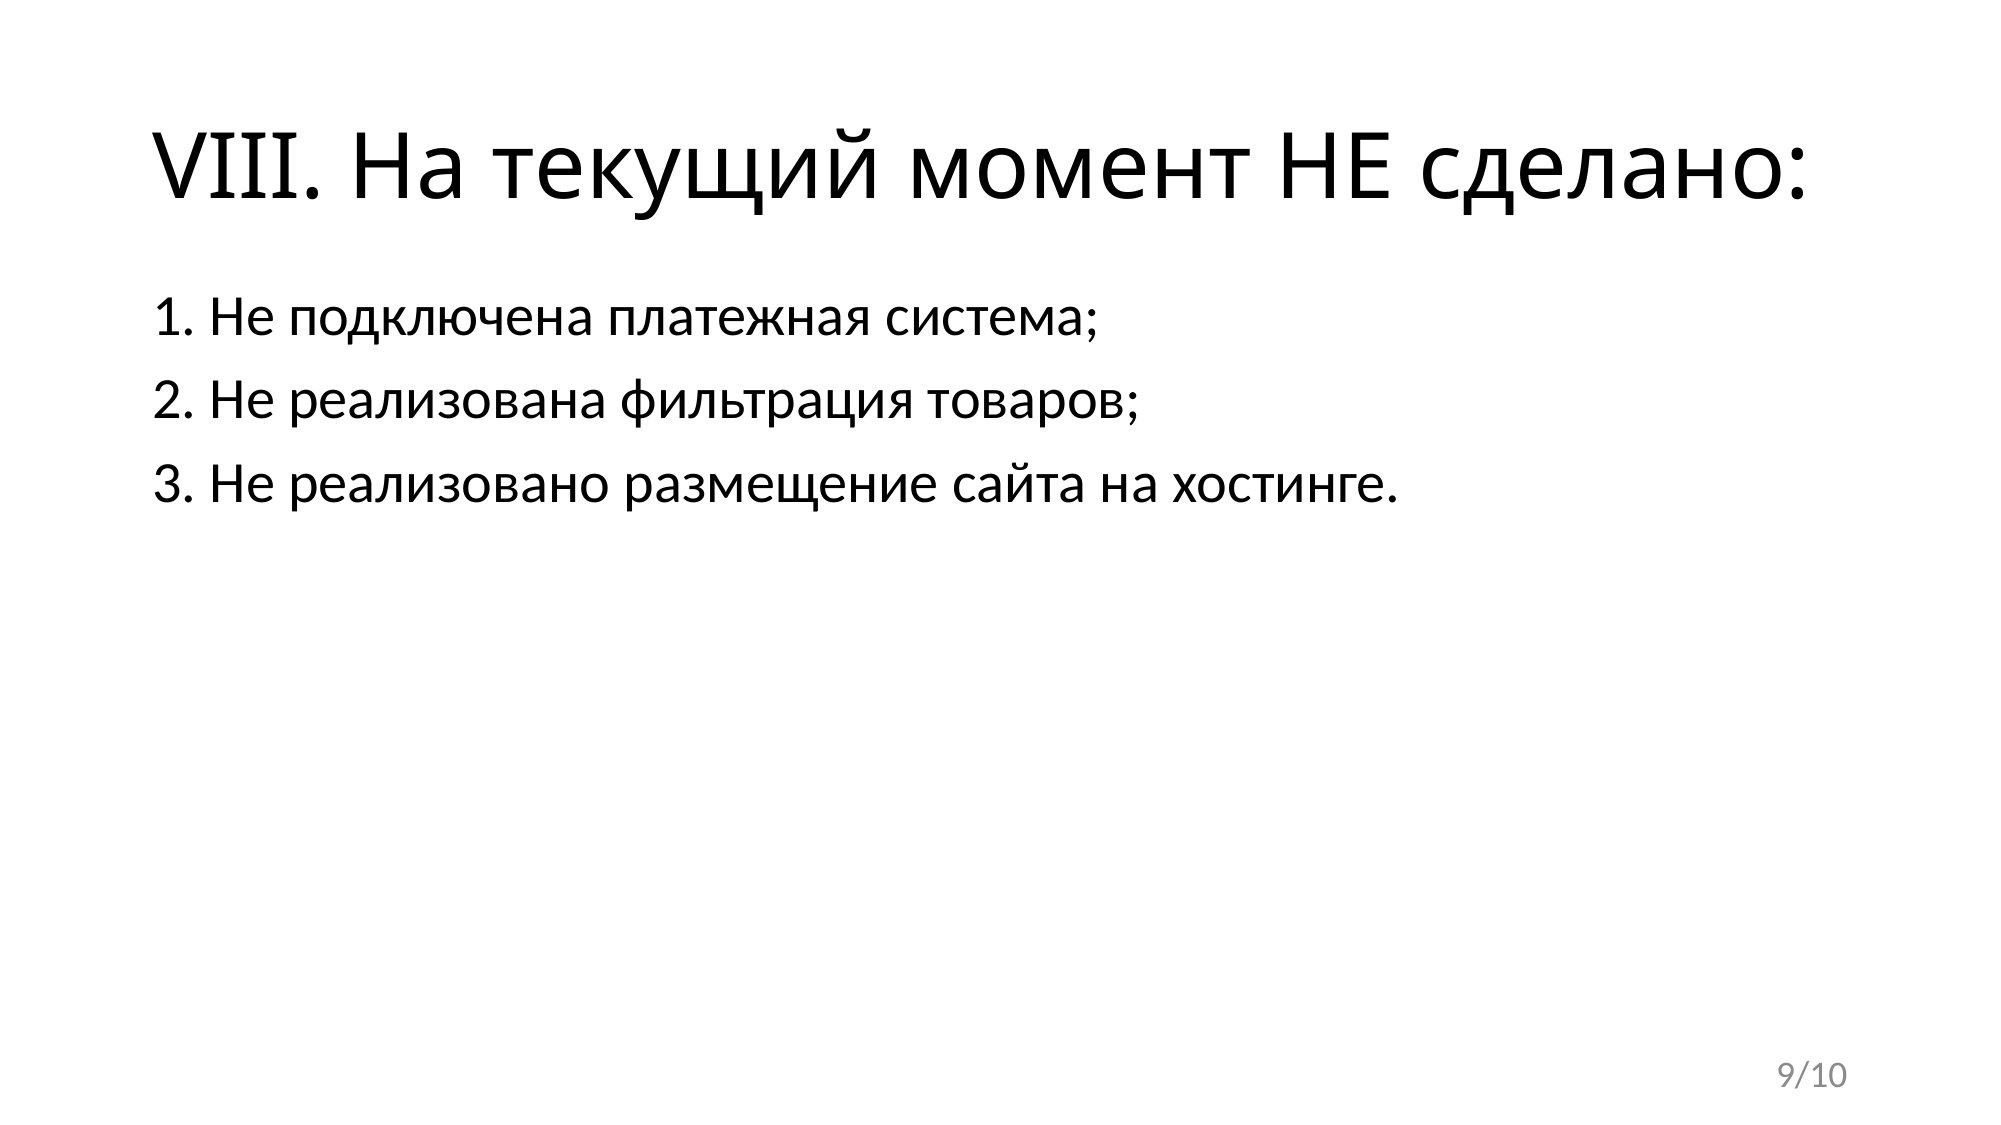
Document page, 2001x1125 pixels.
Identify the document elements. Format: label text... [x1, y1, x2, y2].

list 1. Не подключена платежная система; 2. Не реализована фильтрация товаров; 3. Не реализовано размещение сайта на хостинге. [137, 277, 1553, 1079]
title VIII. На текущий момент НЕ сделано: [137, 59, 1863, 278]
slide_number 9/10 [1412, 1042, 1863, 1103]
